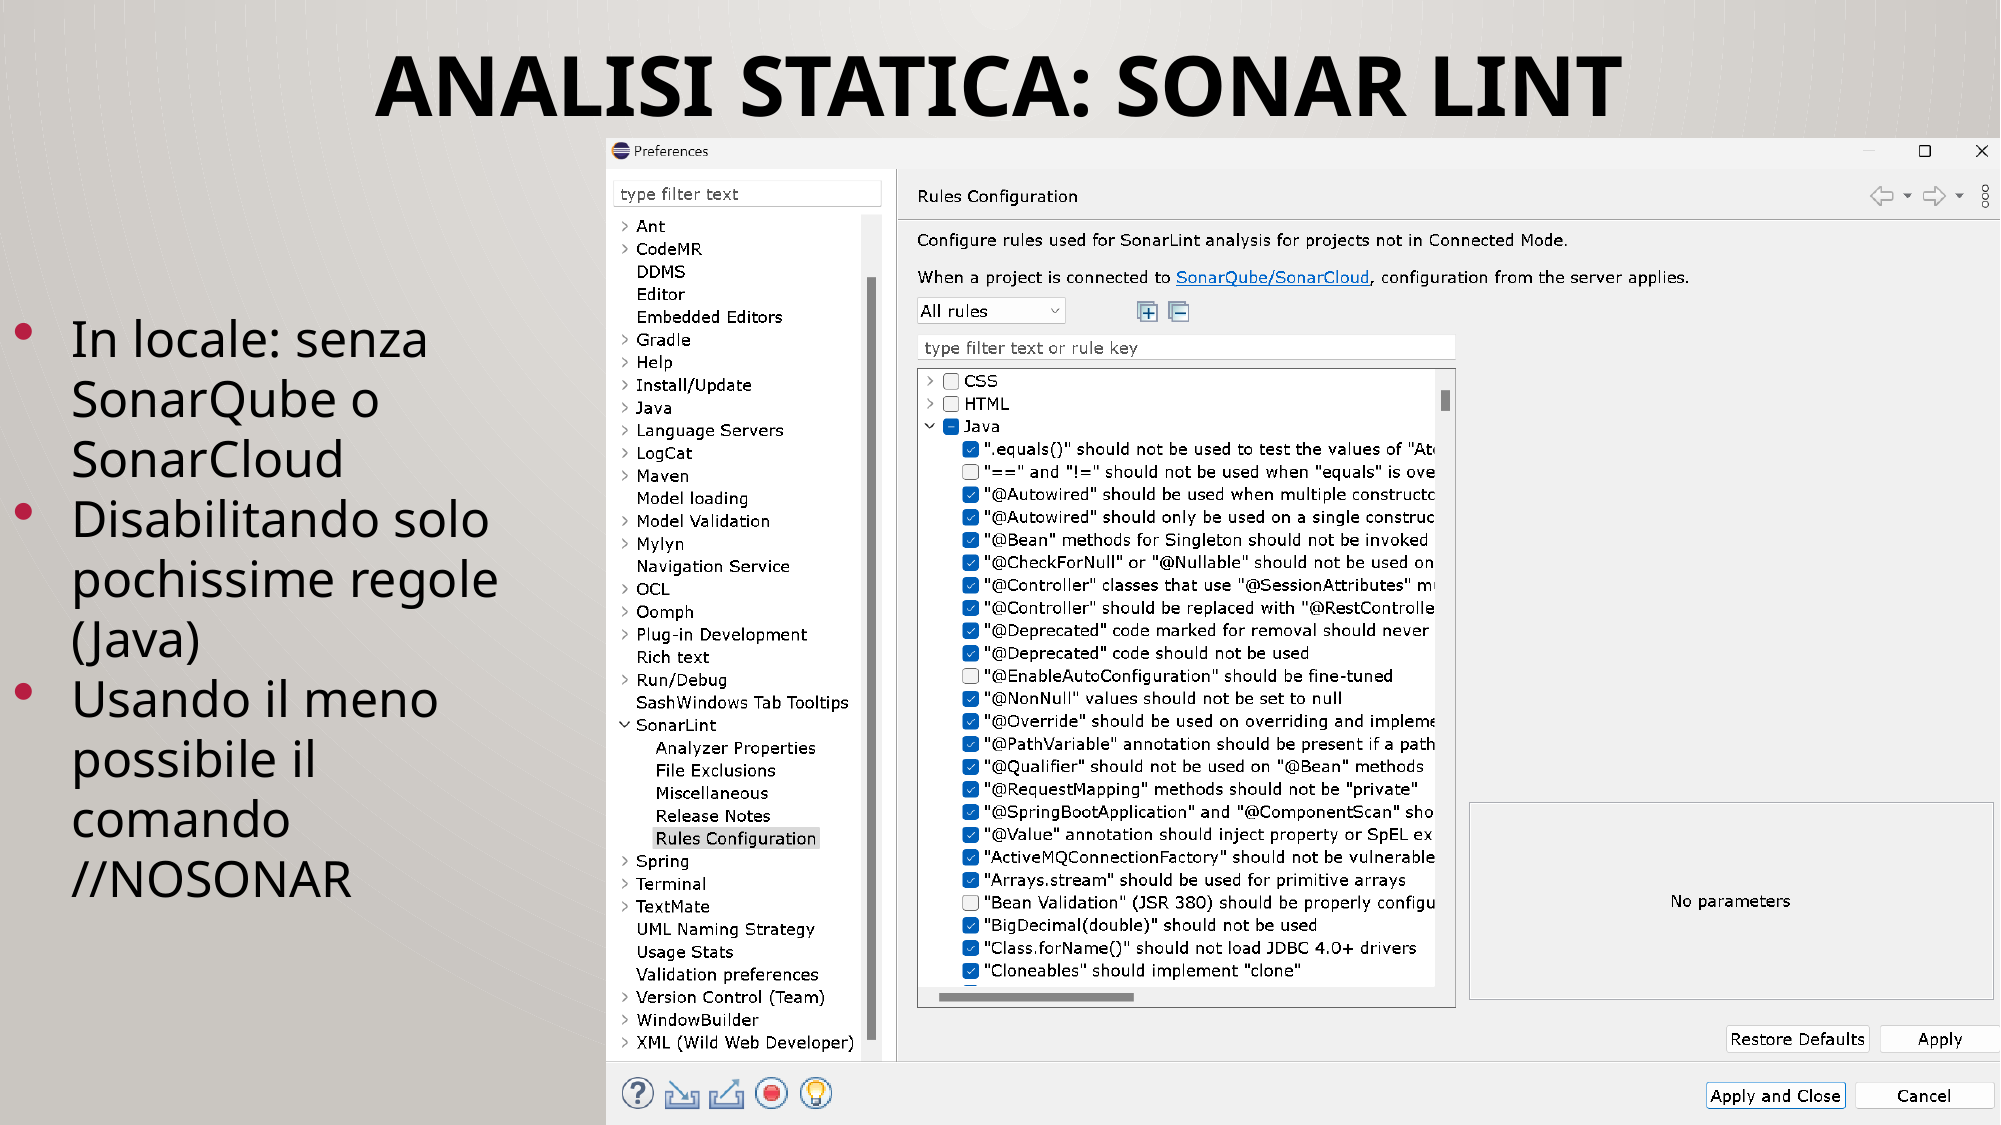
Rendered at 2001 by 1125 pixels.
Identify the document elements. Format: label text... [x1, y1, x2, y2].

picture [606, 138, 2000, 1125]
text_box In locale: senza SonarQube o SonarCloud Disabilitando solo pochissime regole (Java) Usando il meno possibile il comando //NOSONAR [0, 300, 537, 863]
title Analisi statica: SONAR LINT [0, 0, 2000, 174]
